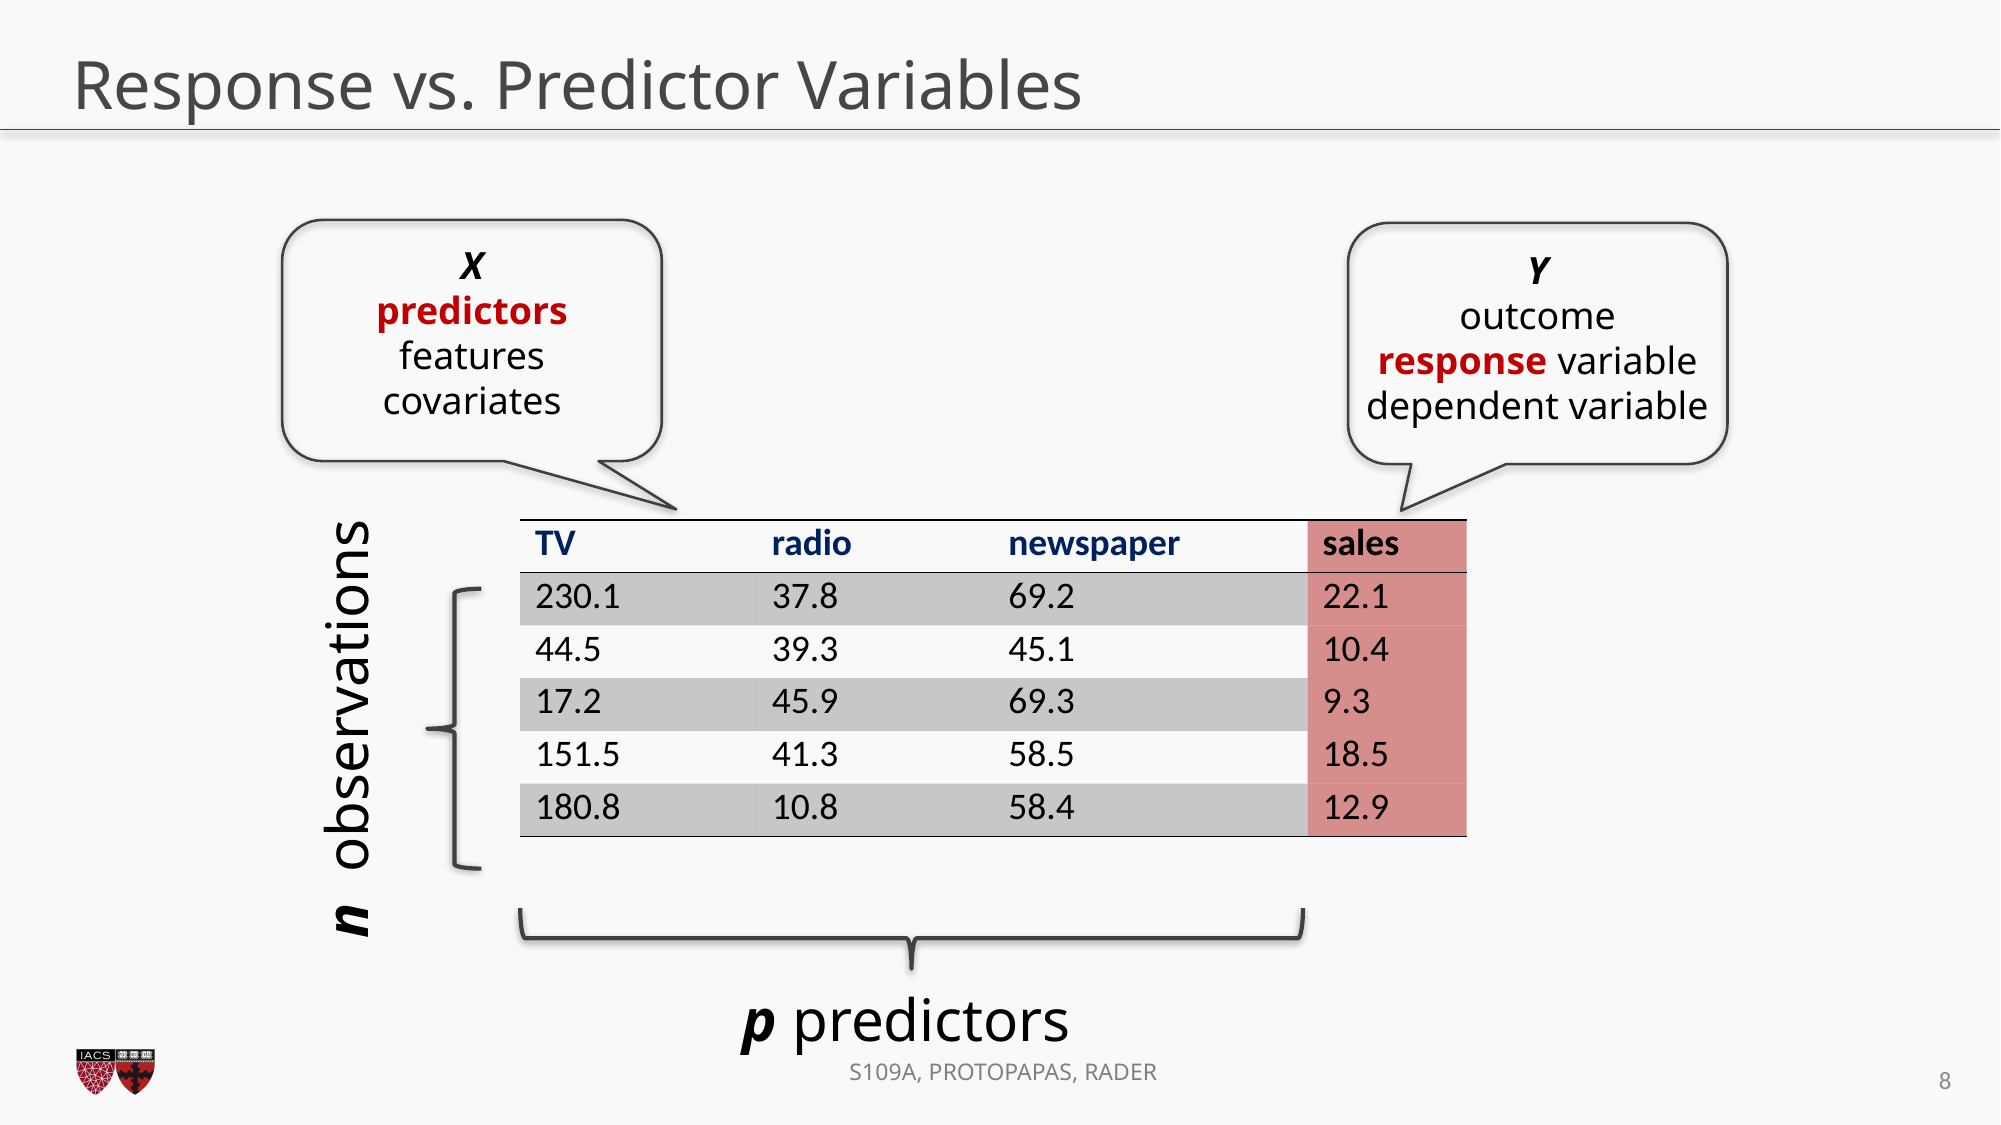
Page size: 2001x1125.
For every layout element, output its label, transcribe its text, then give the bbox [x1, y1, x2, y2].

text_box X predictors features covariates [361, 235, 583, 475]
text_box p predictors [727, 976, 1086, 1061]
text_box [281, 219, 677, 511]
text_box [1724, 245, 1729, 442]
table_cell 37.8 [757, 573, 993, 625]
picture [75, 1049, 155, 1095]
table_cell 45.1 [993, 625, 1308, 678]
table_cell 39.3 [757, 625, 993, 678]
slide_number 7 [1500, 1050, 1967, 1110]
table_cell 58.5 [993, 731, 1308, 784]
table_cell 9.3 [1308, 678, 1467, 731]
table_cell 69.3 [993, 678, 1308, 731]
table_header radio [757, 521, 993, 572]
text_box [1355, 222, 1721, 239]
text_box [518, 908, 1306, 971]
table_cell 12.9 [1308, 784, 1467, 836]
table_cell 58.4 [993, 784, 1308, 836]
table_cell 10.8 [757, 784, 993, 836]
table_header newspaper [993, 521, 1308, 572]
table_cell 45.9 [757, 678, 993, 731]
text_box [1347, 246, 1351, 441]
text_box n observations [302, 504, 388, 953]
text_box Y outcome response variable dependent variable [1351, 239, 1724, 480]
table_cell 180.8 [520, 784, 757, 836]
table_cell 10.4 [1308, 625, 1467, 678]
text_box [425, 586, 482, 871]
table_header sales [1308, 521, 1467, 572]
table_cell 18.5 [1308, 731, 1467, 784]
table_cell 44.5 [520, 625, 757, 678]
table_cell 22.1 [1308, 573, 1467, 625]
table_cell 17.2 [520, 678, 757, 731]
table_cell 230.1 [520, 573, 757, 625]
table_cell 69.2 [993, 573, 1308, 625]
table_header TV [520, 521, 757, 572]
text_box [1400, 480, 1473, 512]
table_cell 41.3 [757, 731, 993, 784]
table_cell 151.5 [520, 731, 757, 784]
title Response vs. Predictor Variables [57, 35, 1943, 162]
